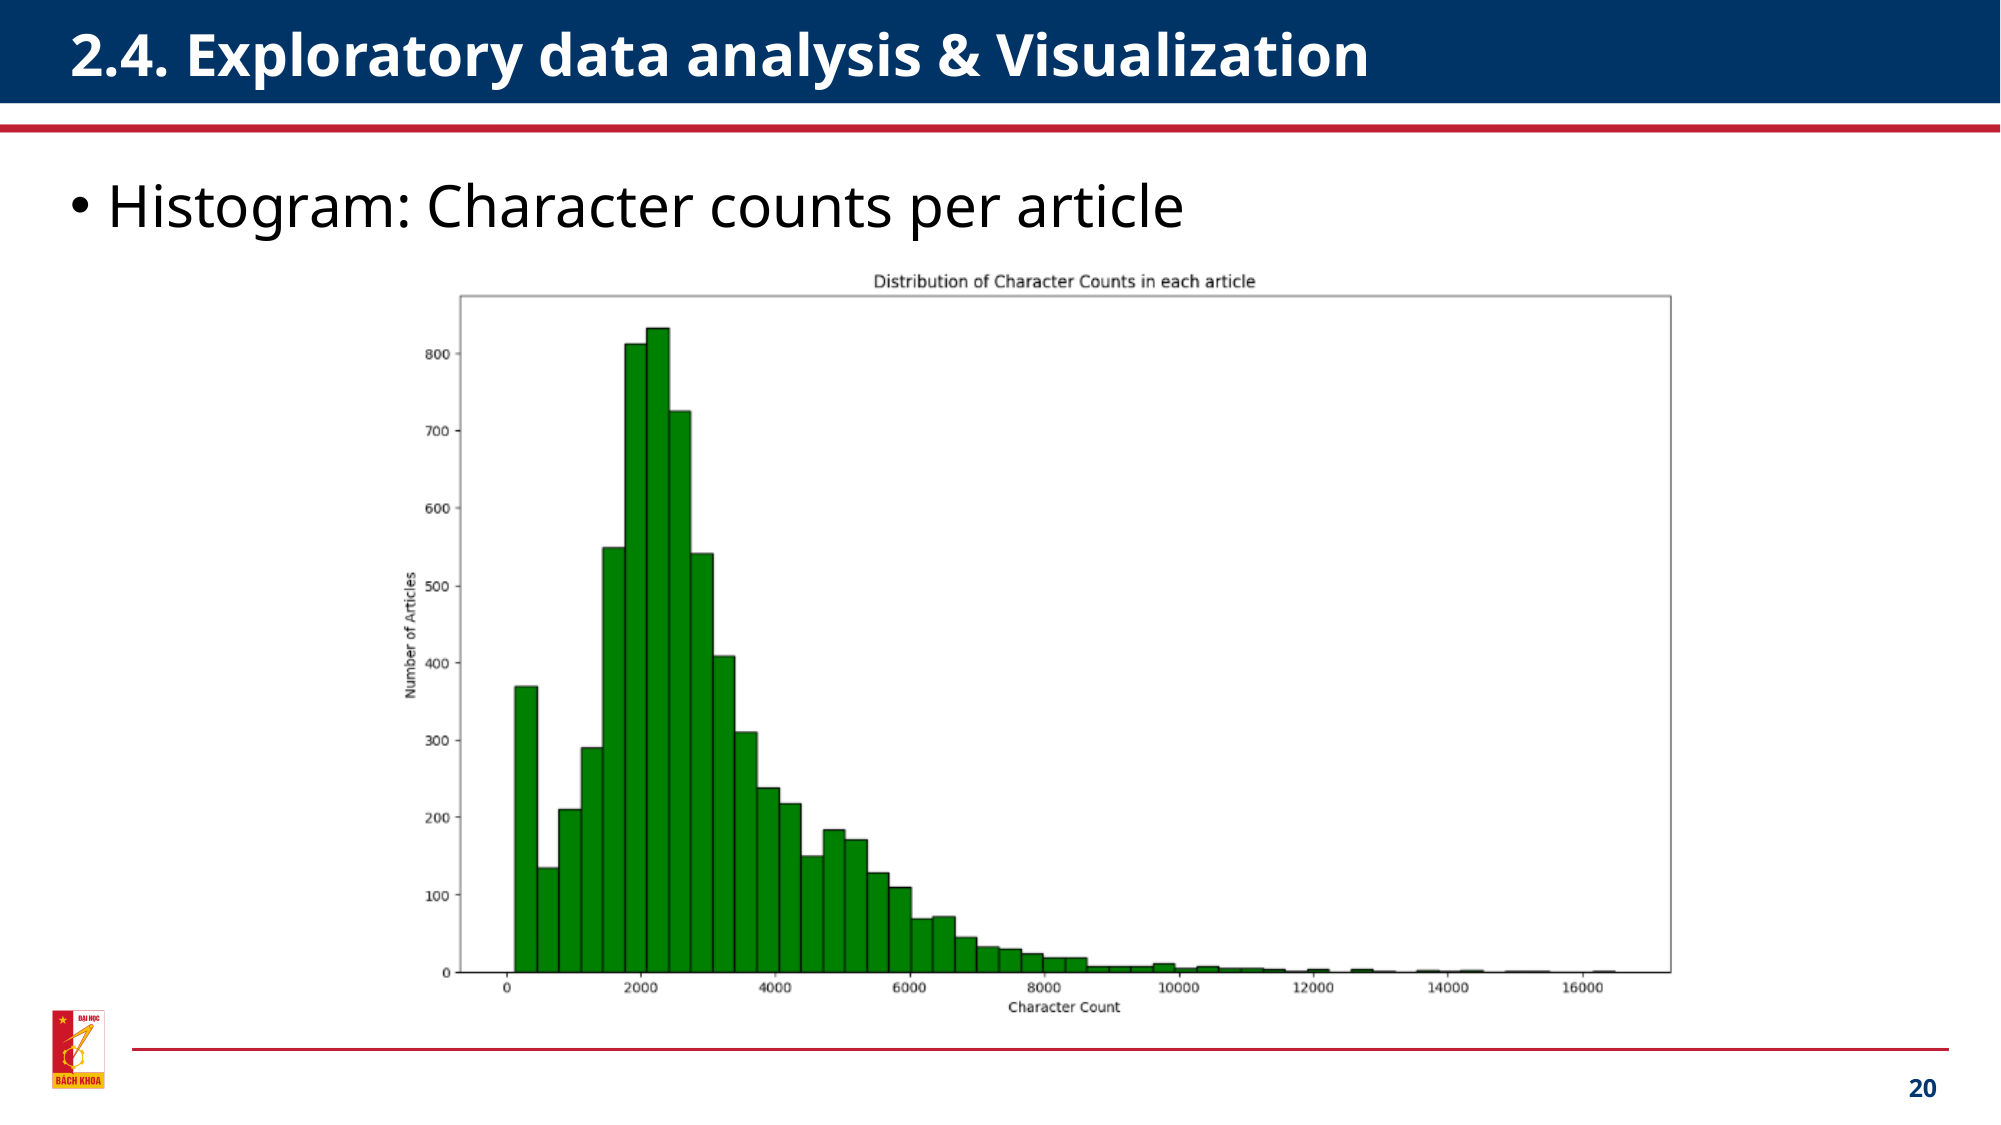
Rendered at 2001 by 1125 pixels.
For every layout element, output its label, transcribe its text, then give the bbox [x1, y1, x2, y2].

title 2.4. Exploratory data analysis & Visualization [55, 18, 1945, 90]
list Histogram: Character counts per article [55, 169, 1945, 980]
picture [0, 0, 2001, 1125]
slide_number 20 [1502, 1065, 1953, 1125]
